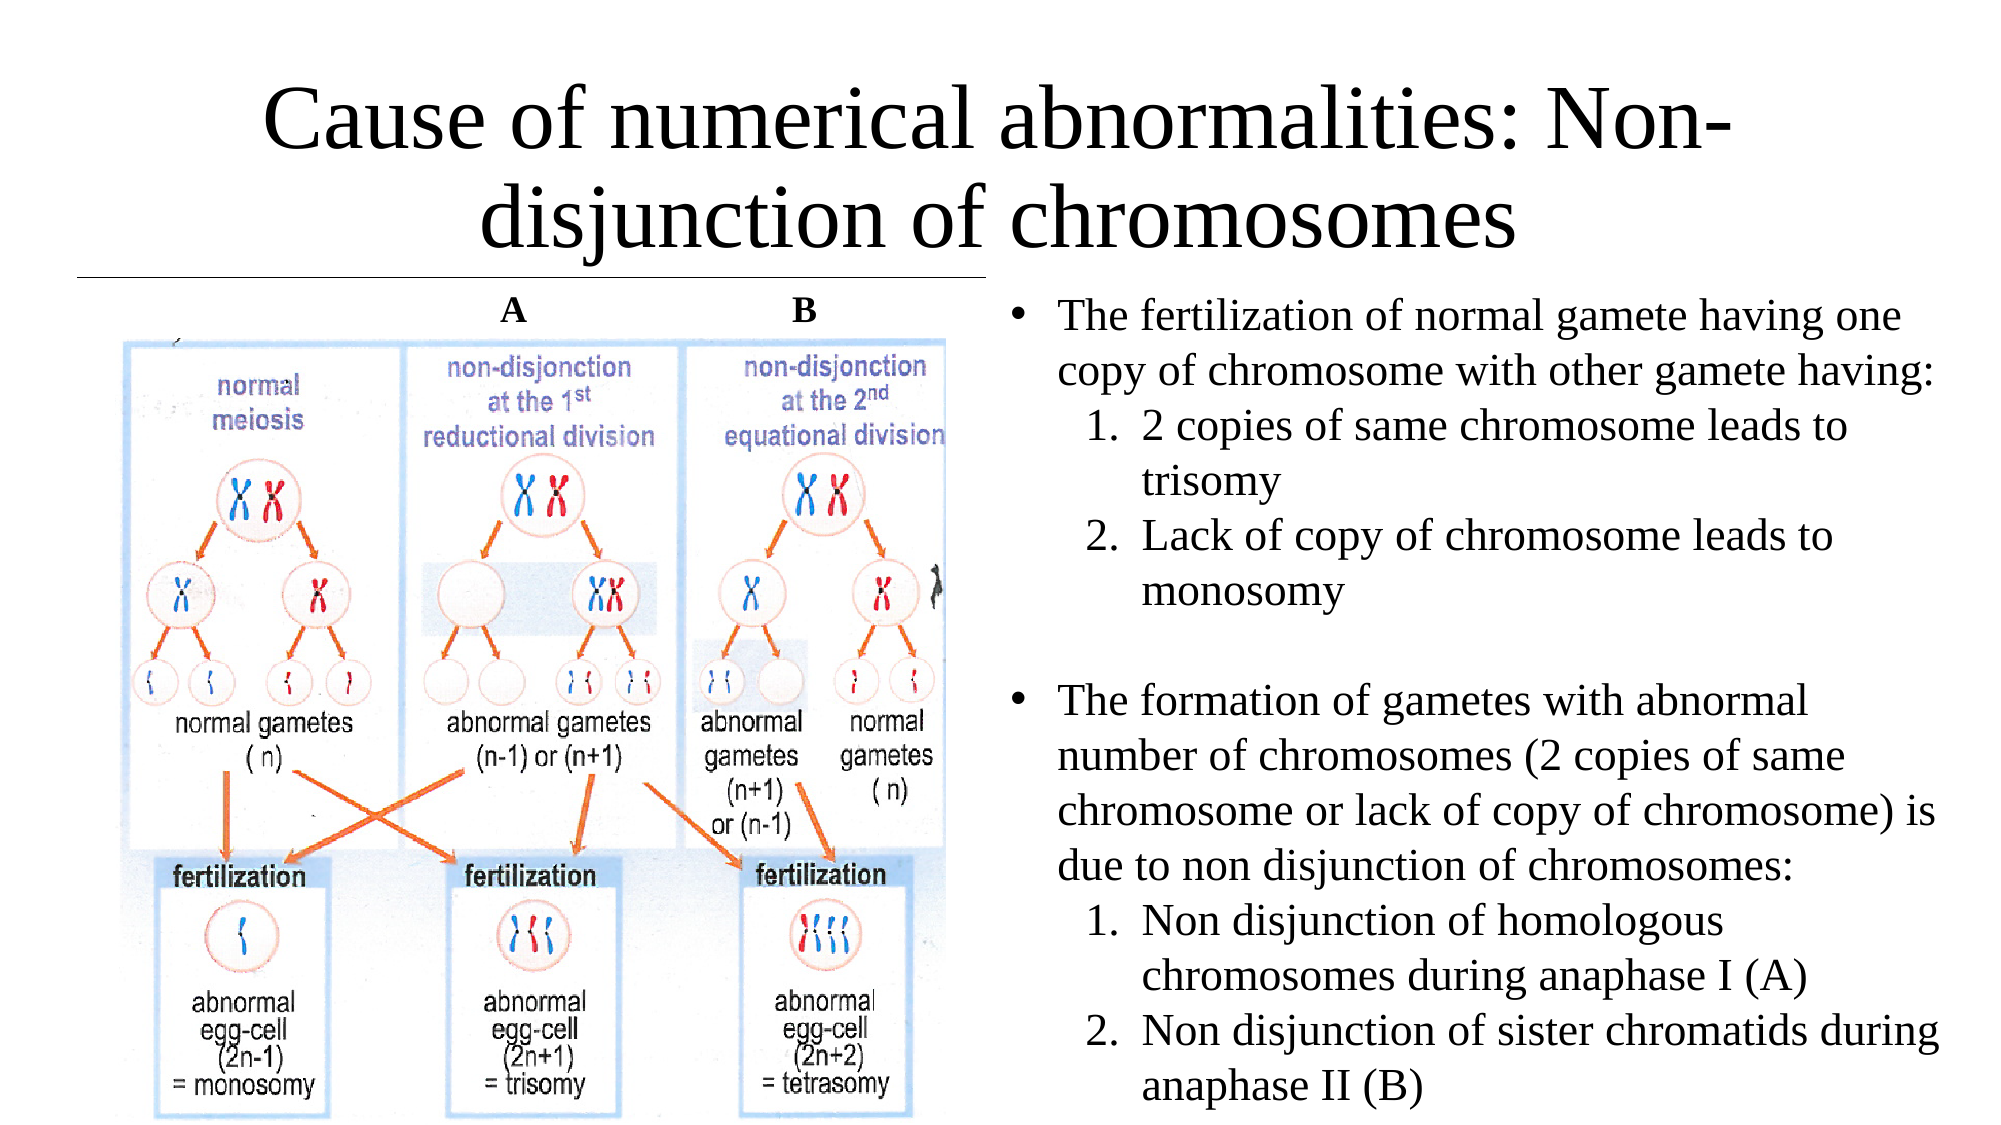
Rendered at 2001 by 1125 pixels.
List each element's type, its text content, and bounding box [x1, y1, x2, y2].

title Cause of numerical abnormalities: Non-disjunction of chromosomes [137, 59, 1863, 278]
text_box The fertilization of normal gamete having one copy of chromosome with other gamete having: 2 copies of same chromosome leads to trisomy Lack of copy of chromosome leads to monosomy The formation of gametes with abnormal number of chromosomes (2 copies of same chromosome or lack of copy of chromosome) is due to non disjunction of chromosomes: Non disjunction of homologous chromosomes during anaphase I (A) Non disjunction of sister chromatids during anaphase II (B) [995, 277, 1975, 1117]
text_box A [372, 285, 655, 337]
text_box B [663, 285, 946, 338]
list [115, 338, 946, 1125]
